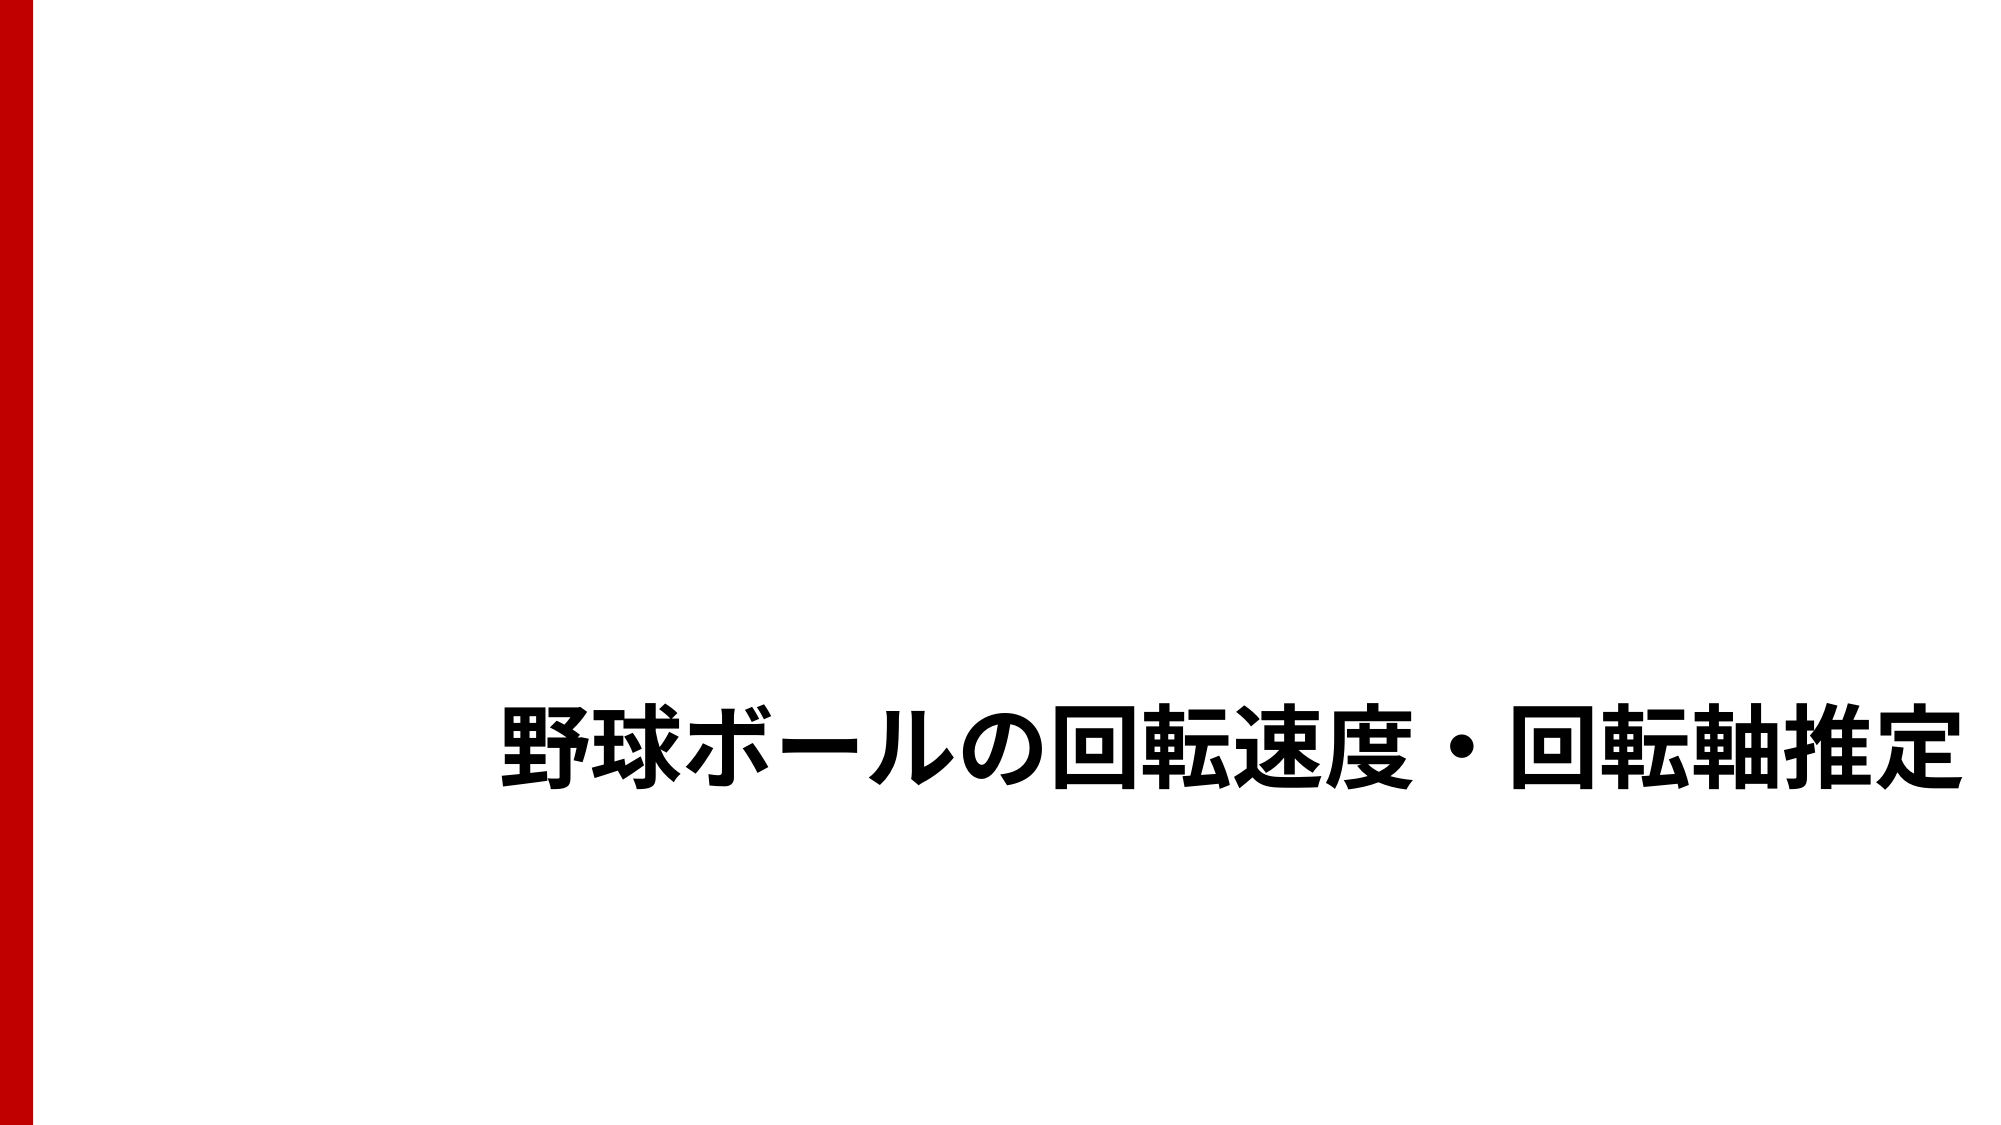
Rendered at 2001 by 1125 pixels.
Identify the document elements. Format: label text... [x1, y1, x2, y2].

title 野球ボールの回転速度・回転軸推定 [61, 545, 1983, 958]
